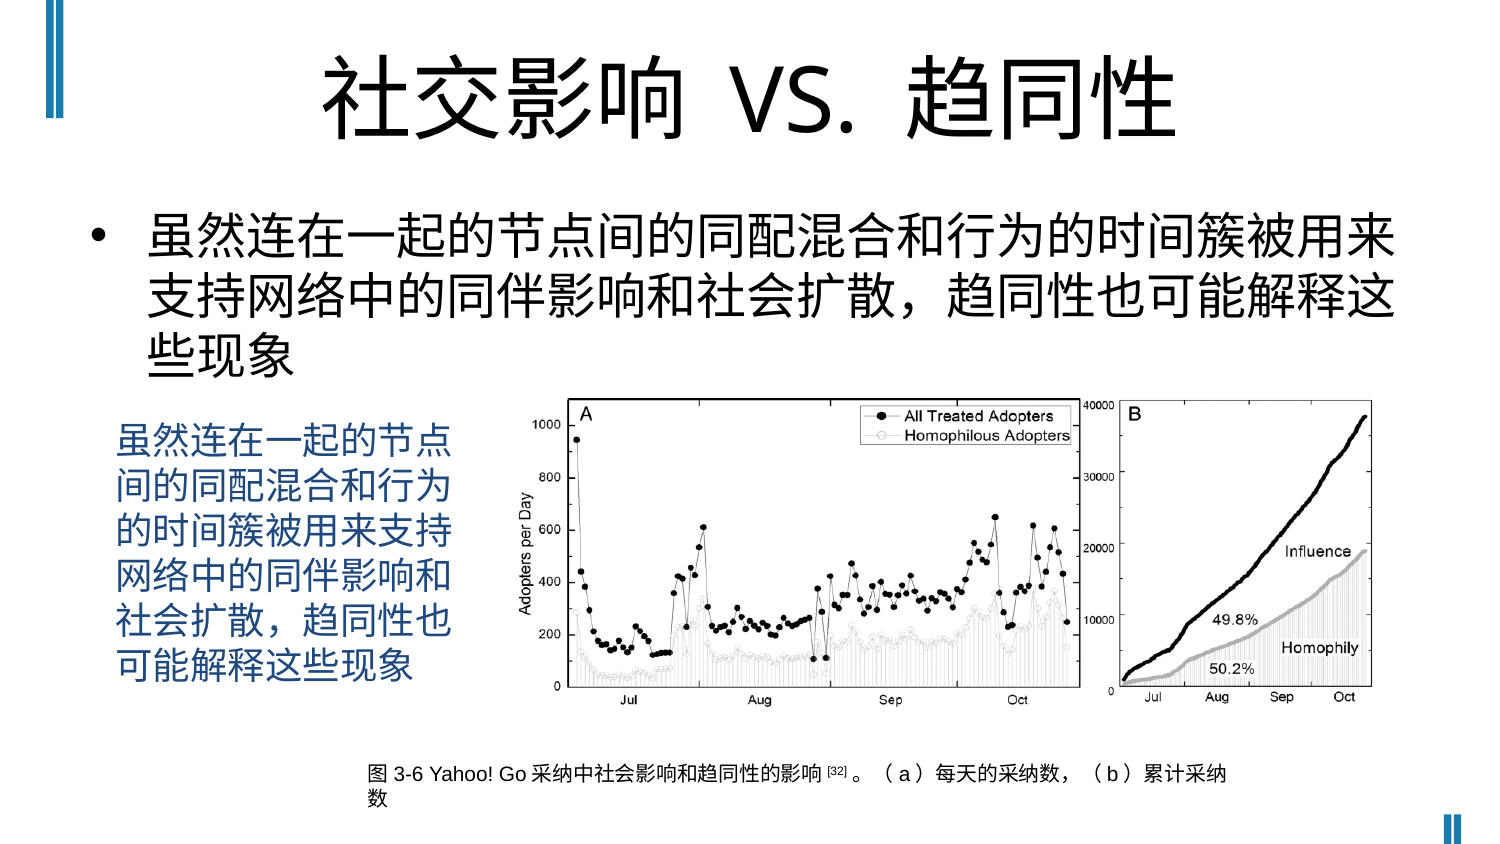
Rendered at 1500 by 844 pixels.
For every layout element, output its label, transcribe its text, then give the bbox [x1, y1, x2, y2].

text_box 虽然连在一起的节点间的同配混合和行为的时间簇被用来支持网络中的同伴影响和社会扩散，趋同性也可能解释这些现象 [100, 409, 481, 695]
picture [515, 391, 1376, 712]
text_box 图3-6 Yahoo! Go采纳中社会影响和趋同性的影响[32]。（a）每天的采纳数，（b）累计采纳数 [353, 753, 1247, 819]
list 虽然连在一起的节点间的同配混合和行为的时间簇被用来支持网络中的同伴影响和社会扩散，趋同性也可能解释这些现象 [75, 196, 1425, 754]
title 社交影响 VS. 趋同性 [75, 33, 1425, 175]
